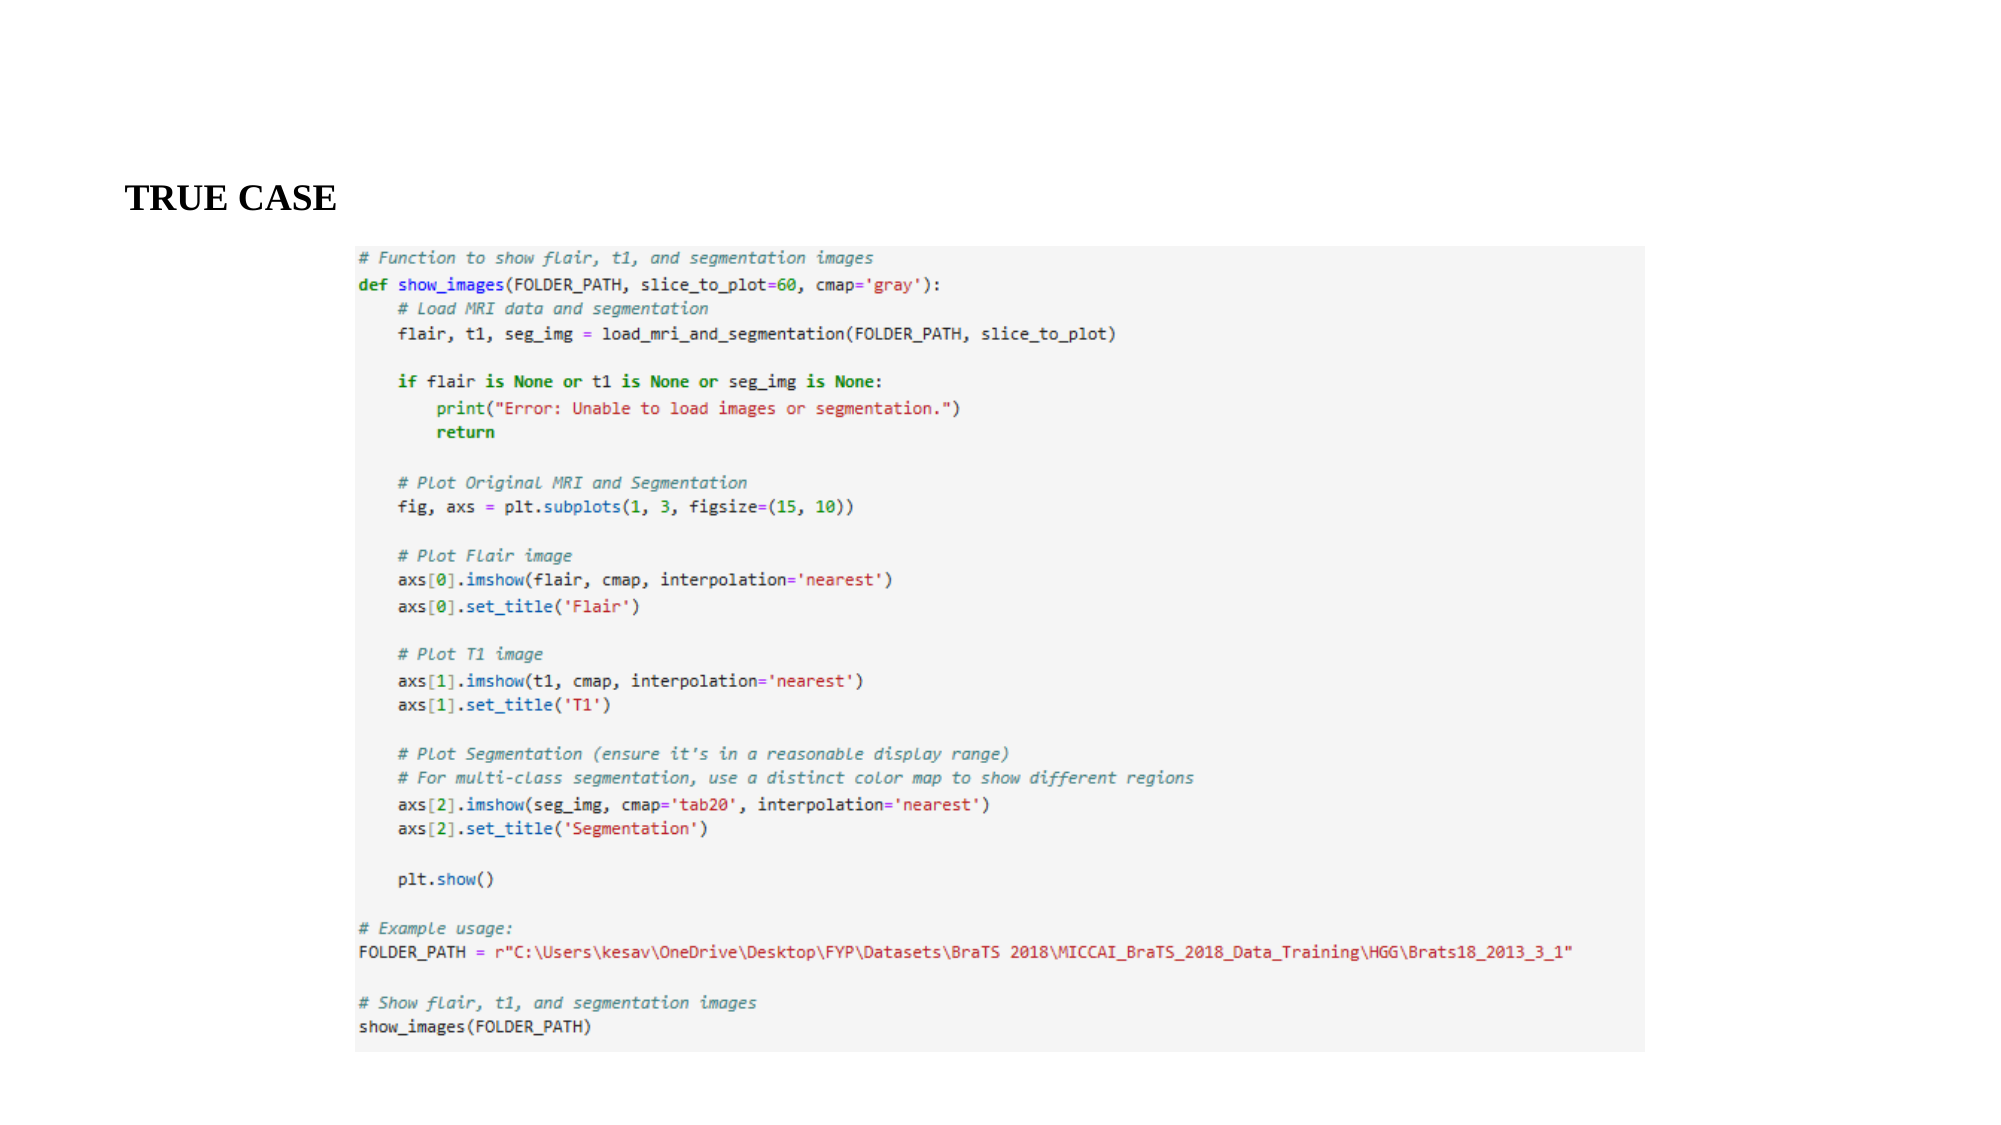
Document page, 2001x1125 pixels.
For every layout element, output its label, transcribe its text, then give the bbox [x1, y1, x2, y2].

text_box TRUE CASE [109, 143, 1111, 226]
picture [355, 246, 1645, 1052]
